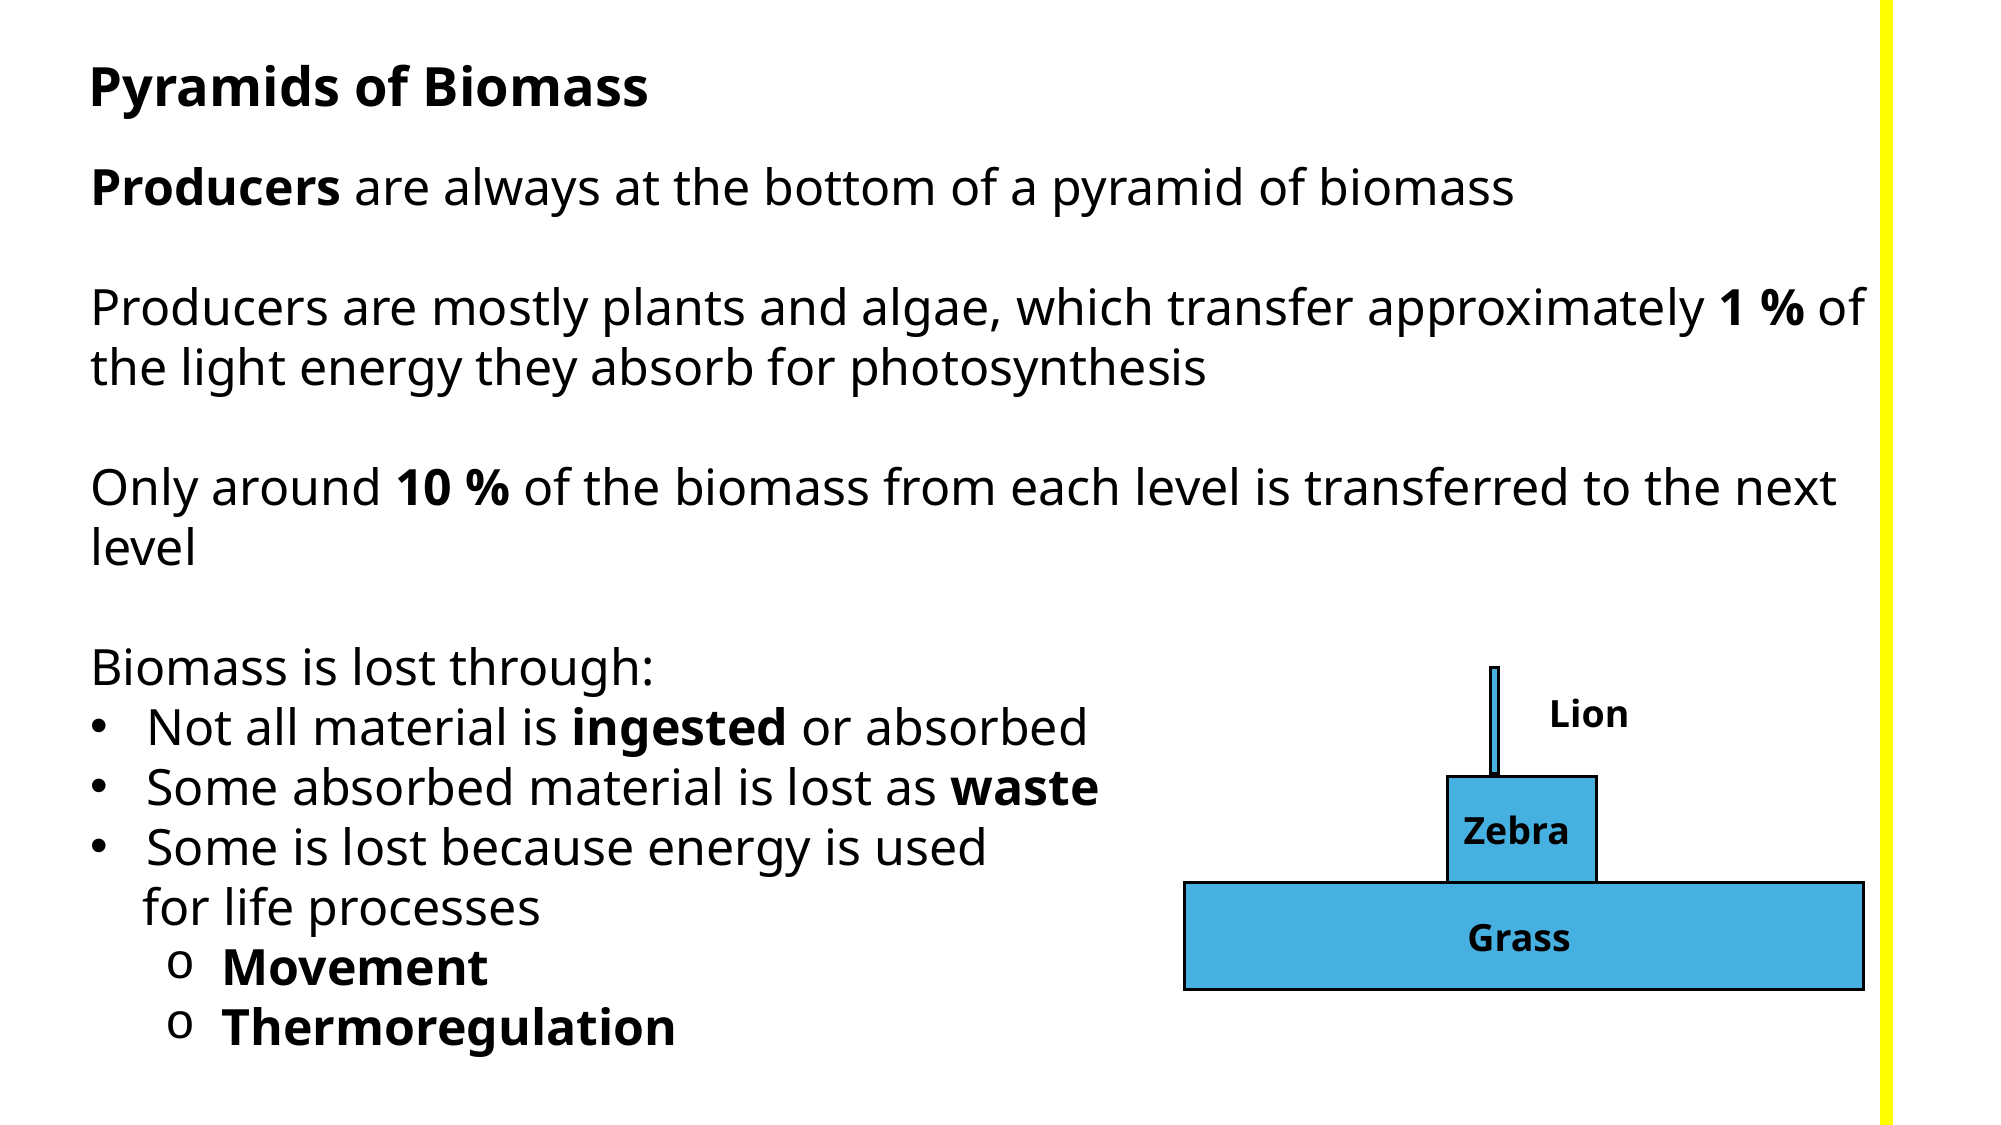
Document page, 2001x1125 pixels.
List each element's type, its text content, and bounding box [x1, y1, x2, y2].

title Pyramids of Biomass [88, 0, 1831, 119]
text_box Grass [1183, 881, 1865, 991]
text_box Lion [1534, 682, 1656, 743]
text_box Zebra [1446, 775, 1598, 884]
text_box Producers are always at the bottom of a pyramid of biomass Producers are mostly plants and algae, which transfer approximately 1 % of the light energy they absorb for photosynthesis Only around 10 % of the biomass from each level is transferred to the next level Biomass is lost through: Not all material is ingested or absorbed Some absorbed material is lost as waste Some is lost because energy is used for life processes Movement Thermoregulation [90, 155, 1875, 1116]
text_box [1489, 666, 1500, 776]
